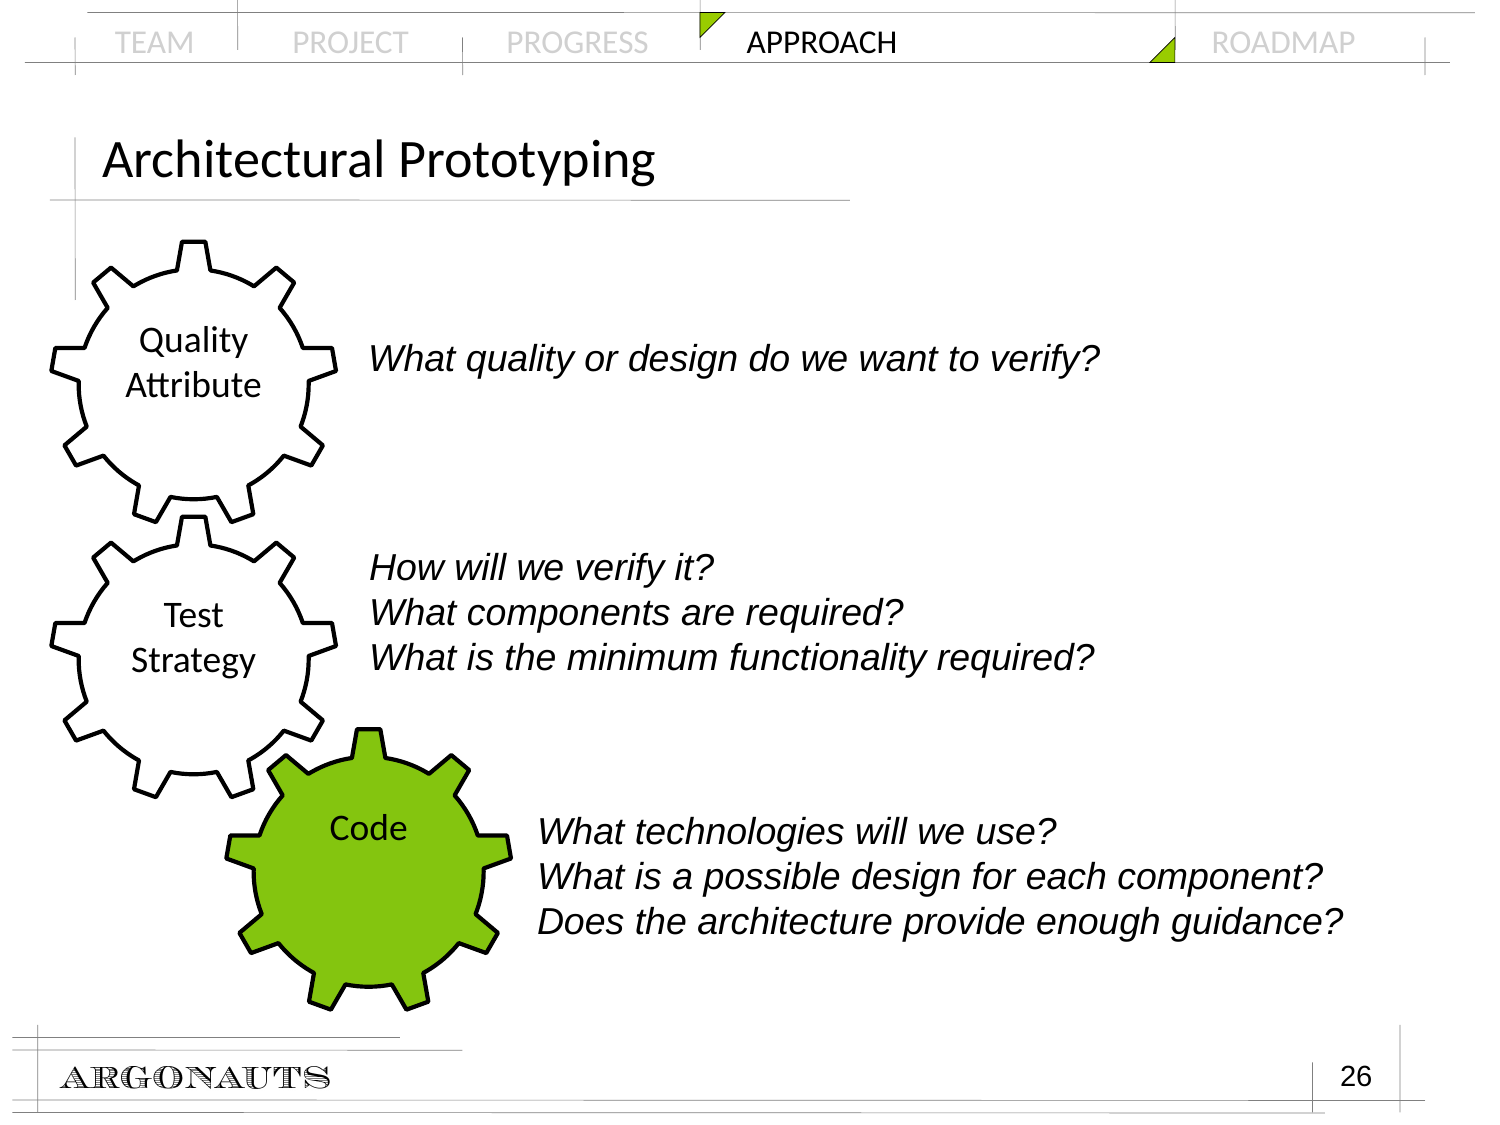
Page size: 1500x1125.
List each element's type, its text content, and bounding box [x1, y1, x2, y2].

picture [50, 1055, 350, 1099]
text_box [224, 727, 513, 1016]
text_box What quality or design do we want to verify? [353, 326, 1116, 387]
slide_number 26 [1074, 1050, 1388, 1125]
title Architectural Prototyping [87, 112, 1413, 200]
text_box What technologies will we use? What is a possible design for each component? Does the architecture provide enough guidance? [522, 799, 1359, 950]
text_box How will we verify it? What components are required? What is the minimum functionality required? [354, 535, 1111, 686]
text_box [49, 535, 338, 804]
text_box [49, 240, 338, 529]
